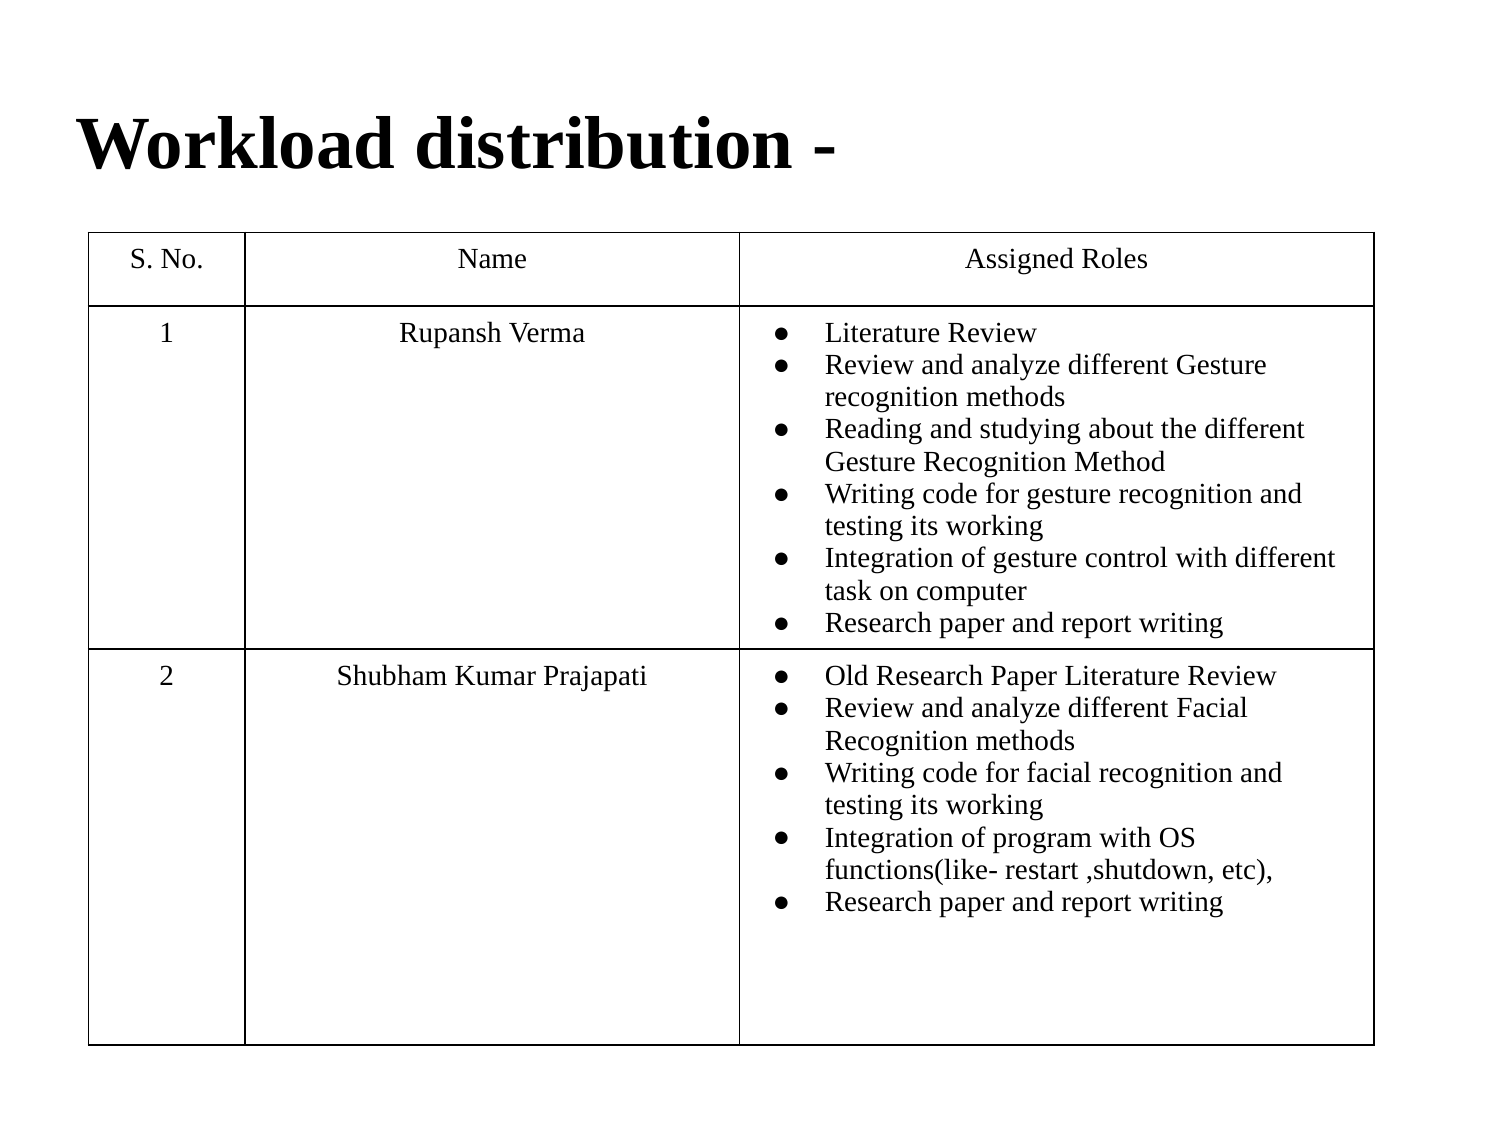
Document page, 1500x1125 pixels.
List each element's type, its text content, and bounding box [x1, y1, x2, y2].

table_cell Old Research Paper Literature Review Review and analyze different Facial Recognition methods Writing code for facial recognition and testing its working Integration of program with OS functions(like- restart ,shutdown, etc), Research paper and report writing [740, 650, 1373, 1044]
table_cell Rupansh Verma [246, 307, 739, 648]
table_cell 1 [89, 307, 244, 648]
table_cell Shubham Kumar Prajapati [246, 650, 739, 1044]
table_header S. No. [89, 233, 244, 305]
table_cell Literature Review Review and analyze different Gesture recognition methods Reading and studying about the different Gesture Recognition Method Writing code for gesture recognition and testing its working Integration of gesture control with different task on computer Research paper and report writing [740, 307, 1373, 648]
table_header Assigned Roles [740, 233, 1373, 305]
title Workload distribution - [75, 45, 1425, 233]
table_header Name [246, 233, 739, 305]
table_cell 2 [89, 650, 244, 1044]
